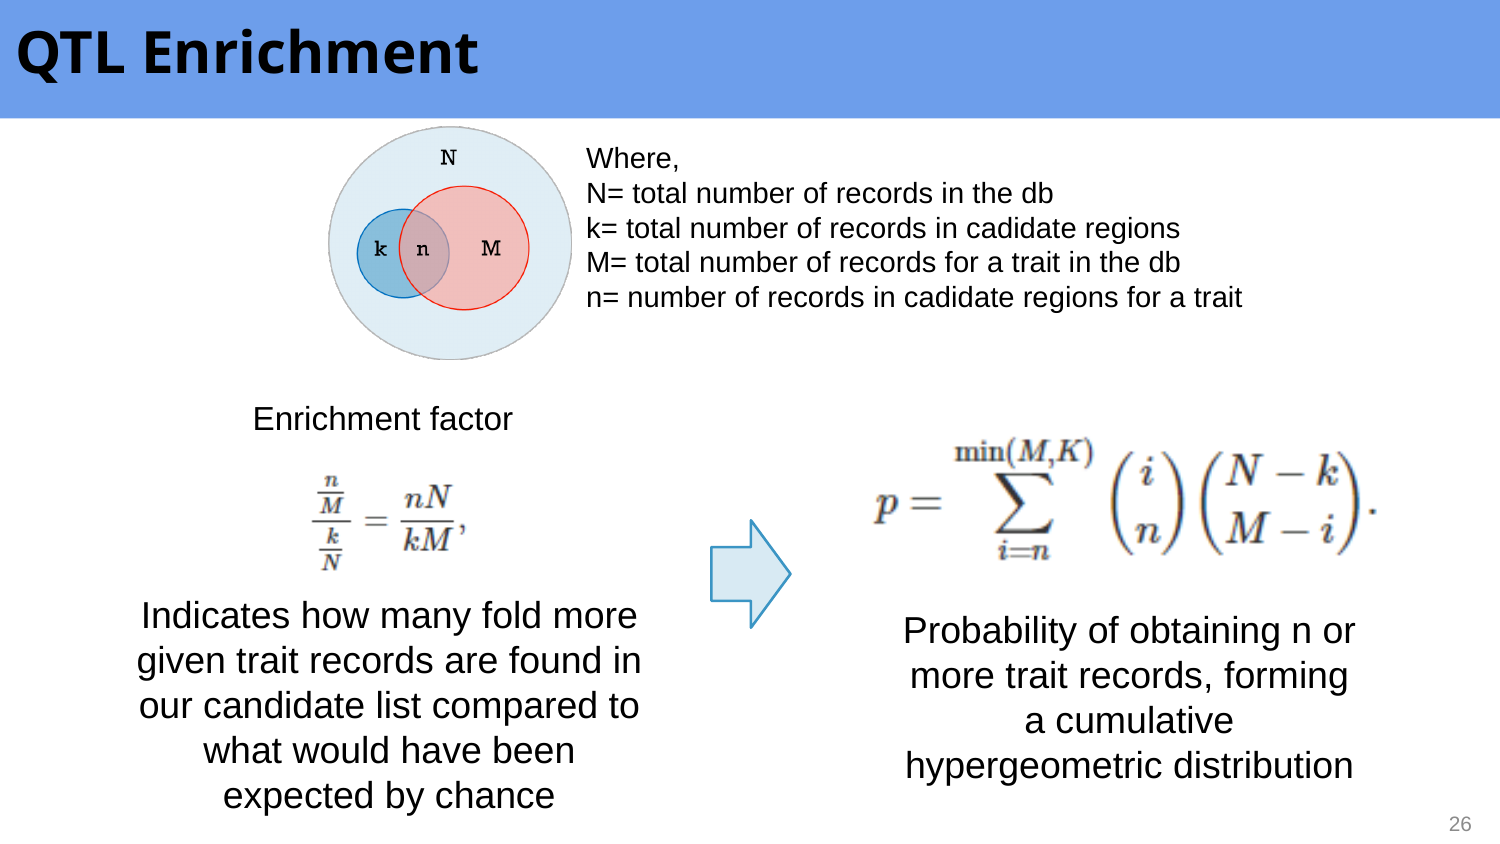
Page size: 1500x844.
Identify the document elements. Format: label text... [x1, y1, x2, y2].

picture [327, 126, 572, 360]
text_box Probability of obtaining n or more trait records, forming a cumulative hypergeometric distribution [887, 599, 1372, 794]
text_box [710, 519, 792, 629]
text_box Where, N= total number of records in the db k= total number of records in cadidate regions M= total number of records for a trait in the db n= number of records in cadidate regions for a trait [572, 131, 1322, 322]
text_box QTL Enrichment [0, 0, 1500, 119]
picture [299, 462, 479, 592]
text_box Indicates how many fold more given trait records are found in our candidate list compared to what would have been expected by chance [108, 584, 671, 824]
text_box Enrichment factor [95, 390, 671, 445]
slide_number 26 [1374, 803, 1487, 844]
picture [838, 397, 1421, 599]
